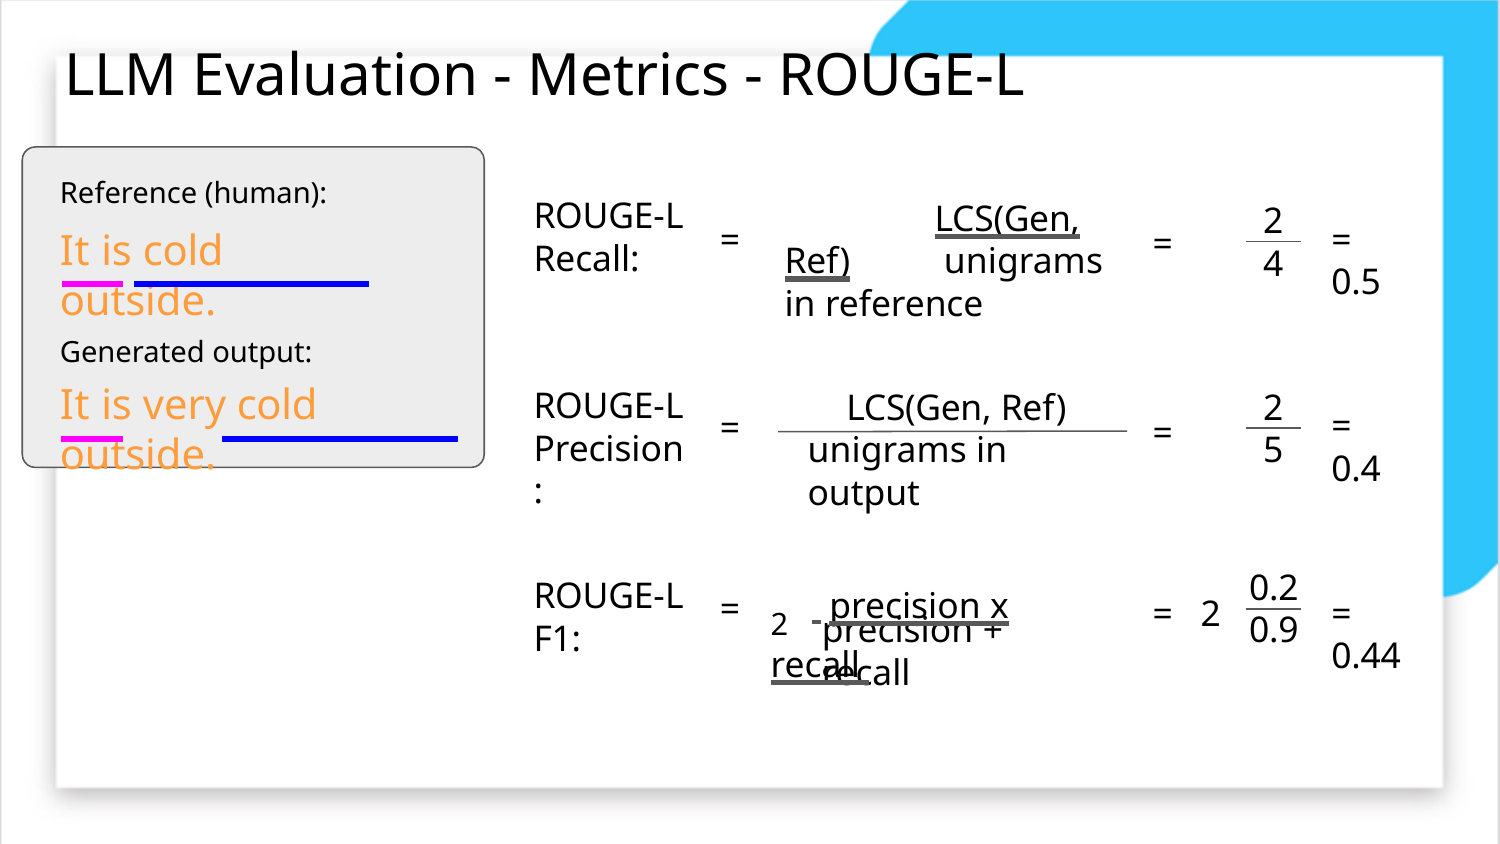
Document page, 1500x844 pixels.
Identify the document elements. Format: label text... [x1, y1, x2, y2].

text_box 2 4 [1262, 242, 1285, 284]
text_box LCS(Gen, Ref) unigrams in output [806, 383, 1099, 431]
text_box LCS(Gen, Ref) unigrams in output [806, 432, 1099, 513]
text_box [61, 281, 459, 441]
text_box ROUGE-L Recall: [532, 192, 688, 279]
text_box = 2 [1151, 589, 1222, 634]
text_box 2 5 [1262, 383, 1285, 428]
text_box ROUGE-L Precision: [532, 382, 688, 511]
text_box = [718, 404, 742, 448]
text_box precision + recall [820, 685, 1085, 693]
text_box 0.2 0.9 [1248, 610, 1299, 650]
text_box = [1151, 220, 1174, 264]
text_box 0.2 0.9 [1248, 563, 1299, 609]
text_box = [718, 215, 742, 260]
text_box LCS(Gen, Ref) unigrams in reference [775, 194, 1128, 324]
text_box = 0.5 [1330, 216, 1409, 303]
text_box = 0.4 [1330, 401, 1409, 488]
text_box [21, 146, 485, 469]
text_box ROUGE-L F1: [532, 572, 688, 659]
text_box 2 5 [1262, 429, 1285, 470]
picture [0, 0, 1500, 844]
title LLM Evaluation - Metrics - ROUGE-L [25, 36, 1409, 179]
text_box = [718, 585, 742, 629]
text_box 2 4 [1262, 197, 1285, 241]
text_box = [1151, 408, 1174, 453]
text_box = 0.44 [1330, 589, 1429, 676]
text_box 2 precision x recall [769, 563, 1096, 685]
